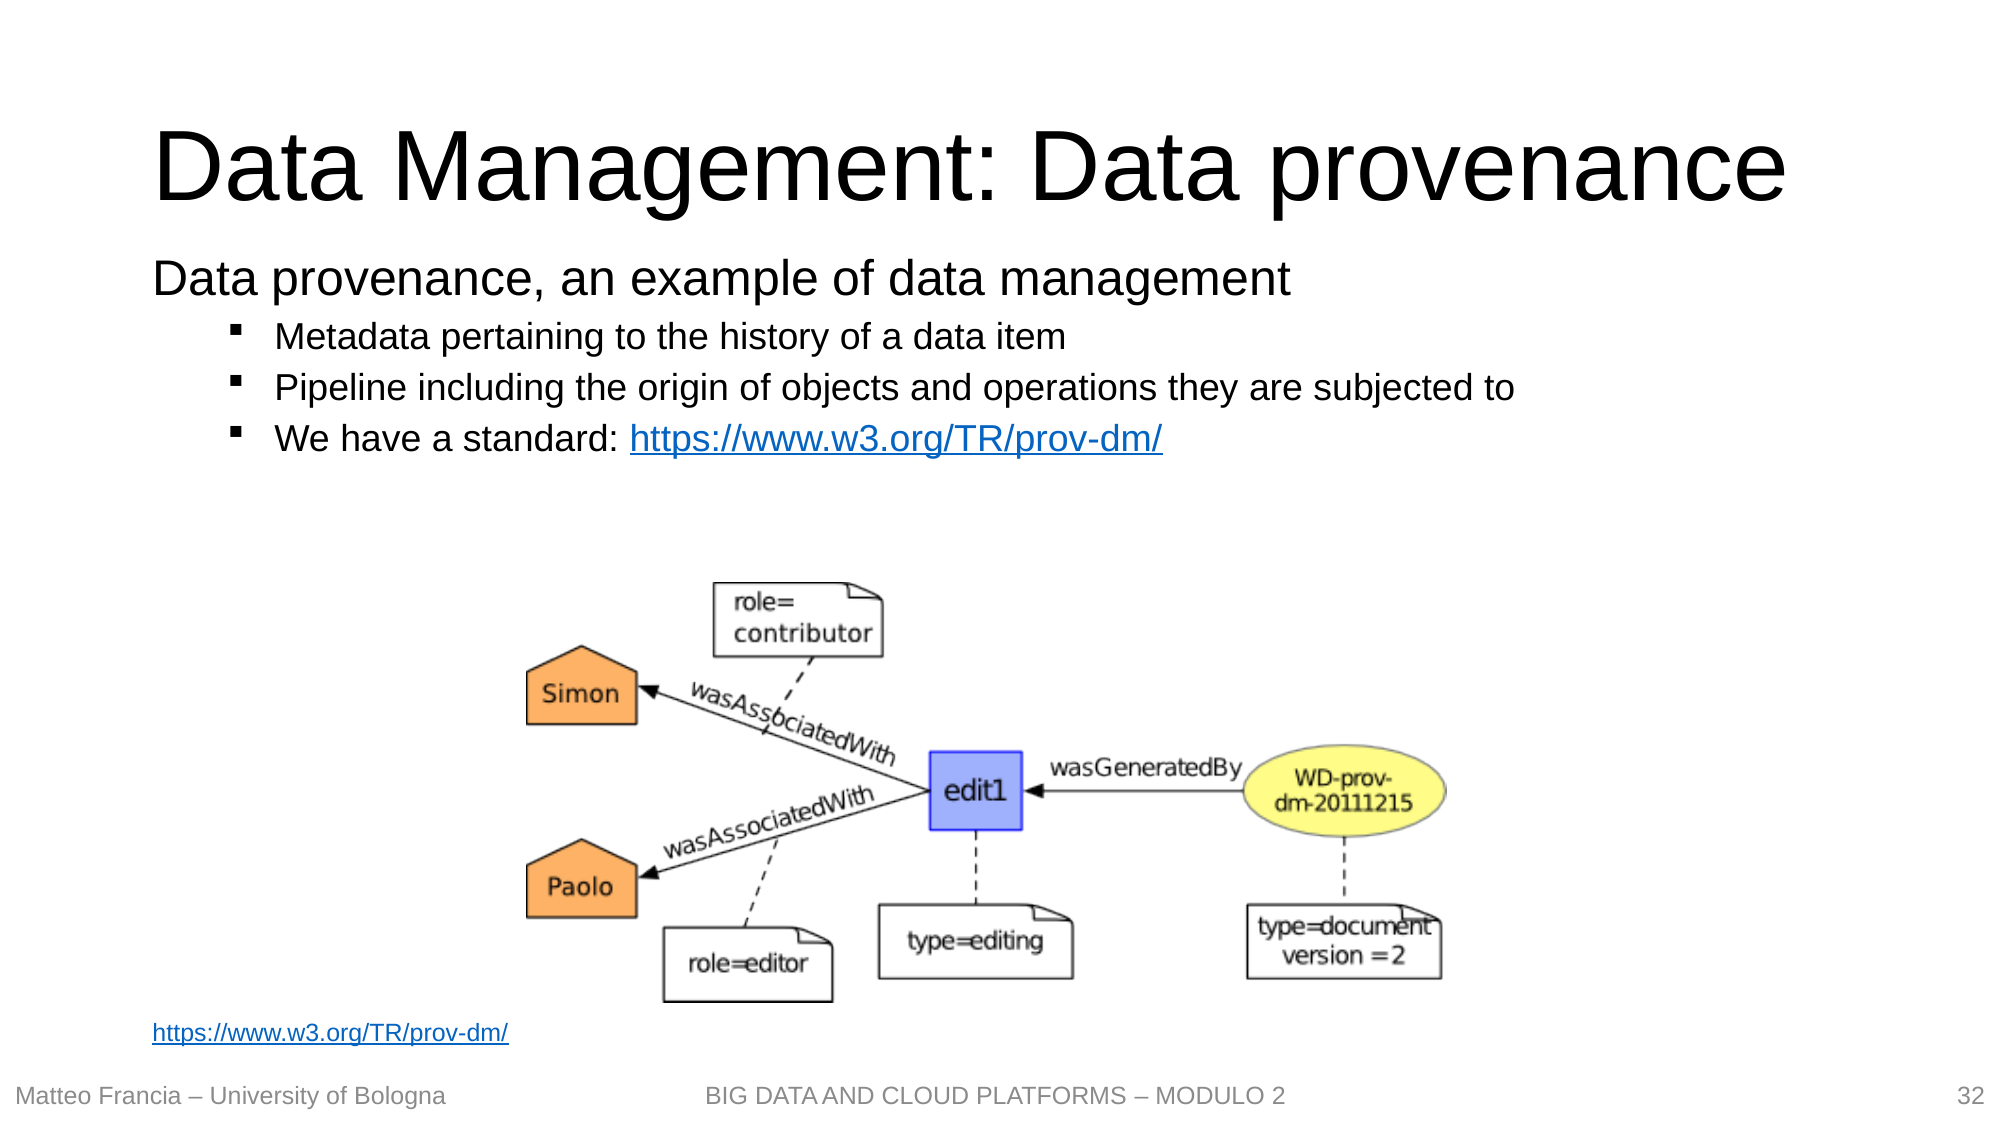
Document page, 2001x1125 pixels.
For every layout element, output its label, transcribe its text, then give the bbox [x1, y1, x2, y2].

slide_number 32 [1550, 1065, 2000, 1125]
title Data Management: Data provenance [137, 59, 1863, 278]
list Data provenance, an example of data management Metadata pertaining to the history of a data item Pipeline including the origin of objects and operations they are subjected to We have a standard: https://www.w3.org/TR/prov-dm/ [137, 278, 1863, 993]
list https://www.w3.org/TR/prov-dm/ [137, 1003, 1863, 1064]
footer Matteo Francia – University of Bologna [0, 1065, 466, 1125]
picture [526, 582, 1447, 1003]
